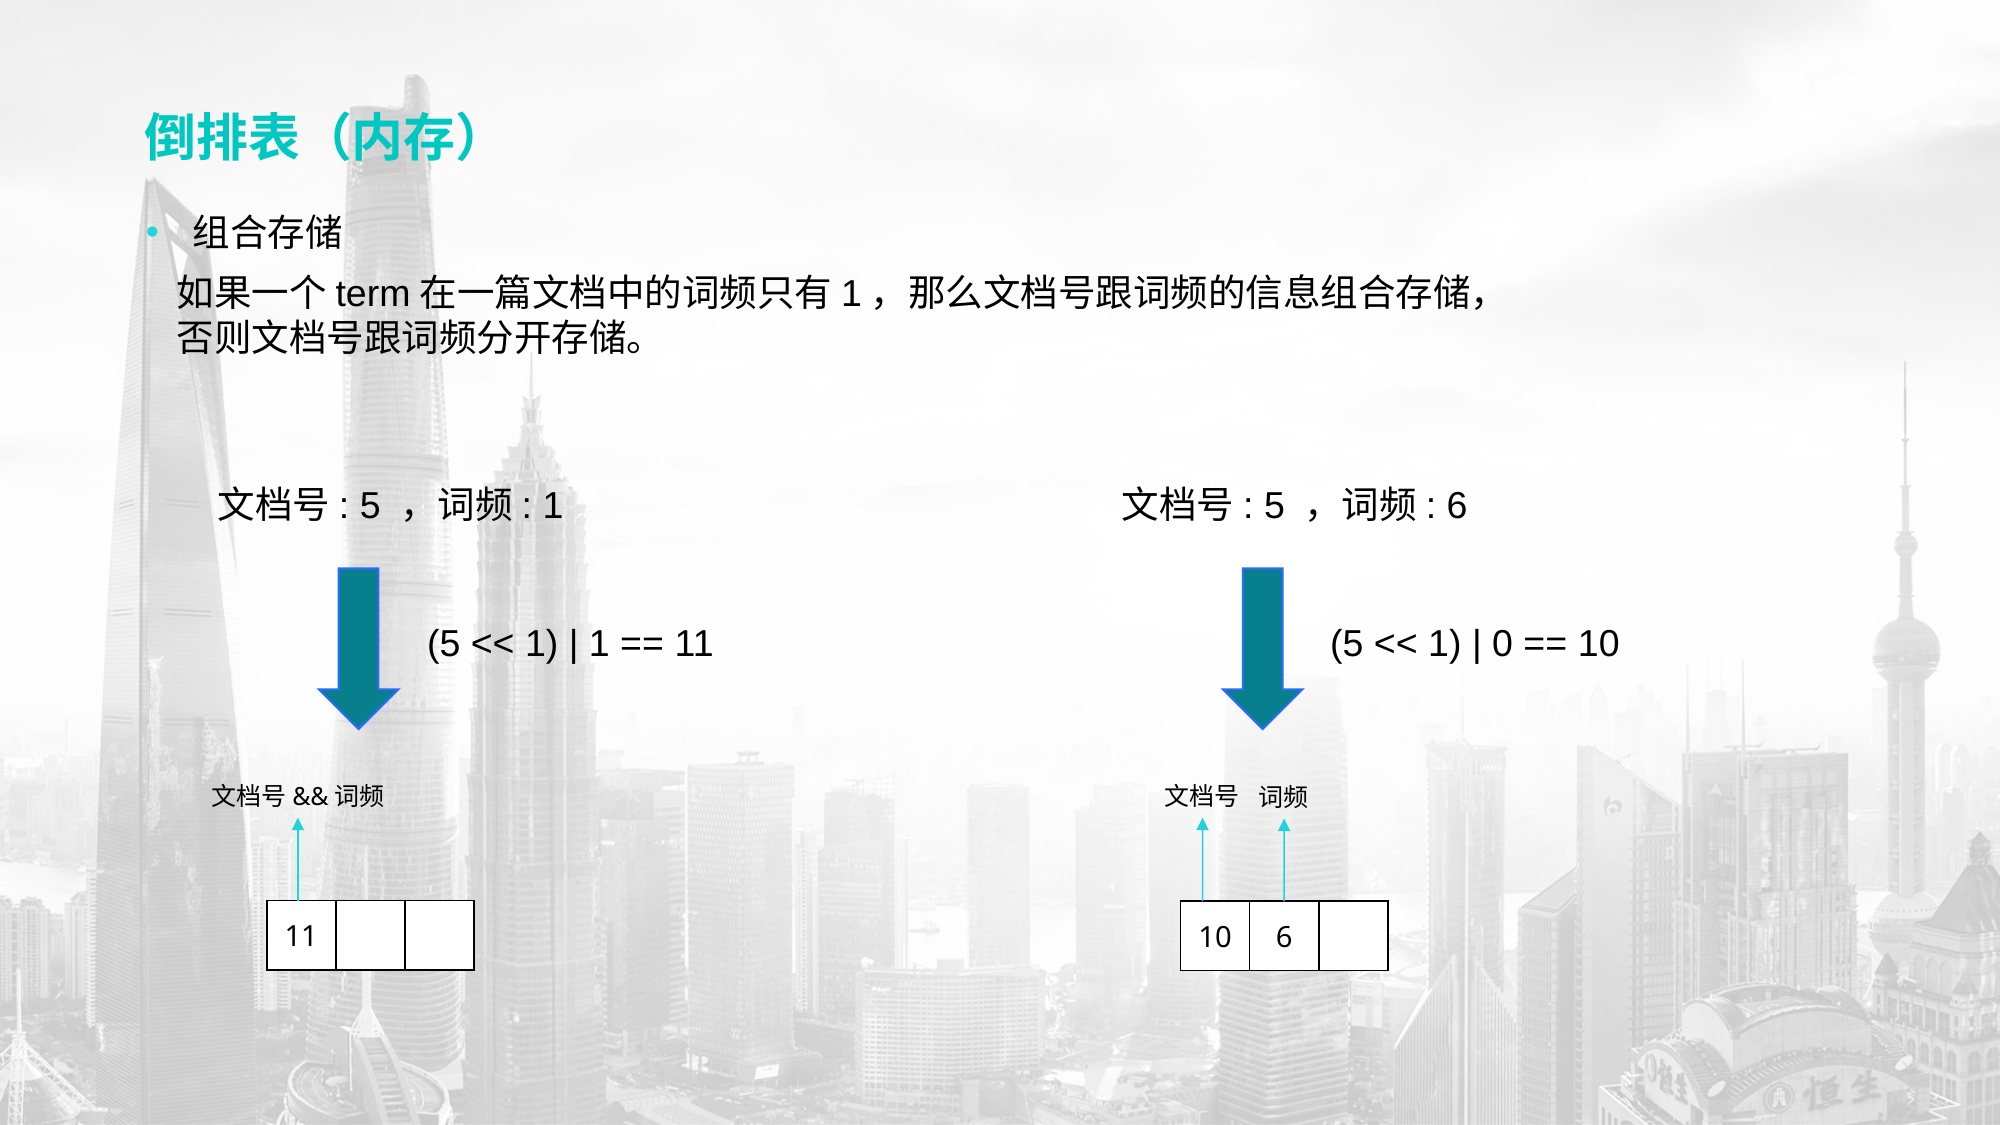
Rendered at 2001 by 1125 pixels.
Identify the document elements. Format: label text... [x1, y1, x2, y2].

table_header 10 [1181, 902, 1249, 970]
text_box (5 << 1) | 1 == 11 [419, 611, 722, 671]
text_box 组合存储 [138, 201, 351, 262]
text_box 20 [0, 0, 2000, 1125]
text_box 文档号: 5 ，词频: 6 [1114, 473, 1476, 534]
table_header [337, 901, 404, 969]
text_box (5 << 1) | 0 == 10 [1322, 611, 1628, 671]
text_box 词频 [1244, 774, 1324, 819]
text_box 文档号: 5 ，词频: 1 [210, 473, 571, 534]
table_header 11 [268, 901, 335, 969]
text_box [318, 568, 399, 730]
table_header 6 [1250, 902, 1318, 970]
title 倒排表（内存） [136, 59, 1863, 212]
text_box 文档号 [1150, 773, 1255, 818]
text_box 如果一个term在一篇文档中的词频只有1，那么文档号跟词频的信息组合存储， 否则文档号跟词频分开存储。 [169, 261, 1516, 367]
table_header [1320, 902, 1387, 970]
text_box 文档号&&词频 [196, 773, 400, 818]
table_header [406, 901, 473, 969]
text_box [1222, 568, 1303, 730]
